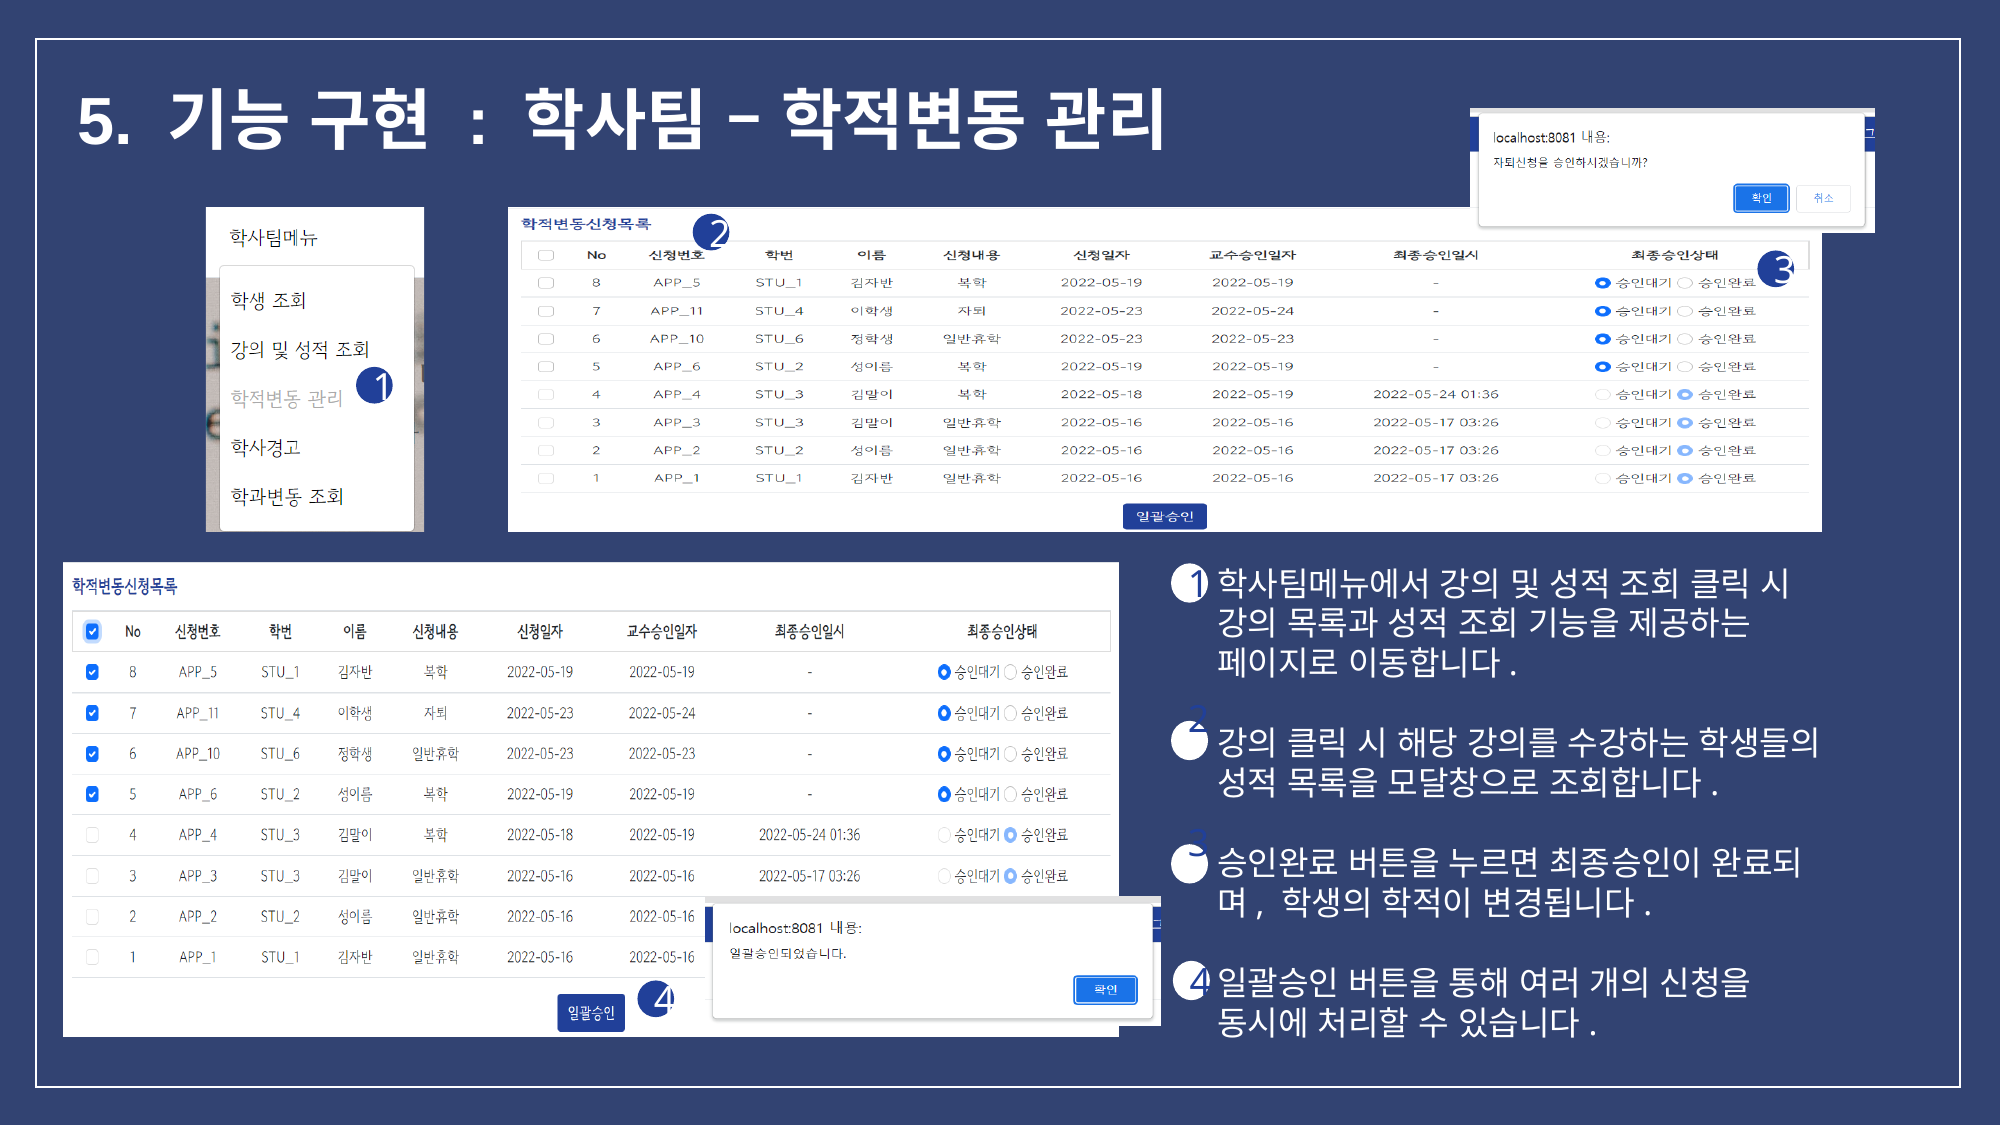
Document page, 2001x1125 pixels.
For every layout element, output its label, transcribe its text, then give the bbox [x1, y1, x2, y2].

text_box 5. 기능 구현 : 학사팀 – 학적변동 관리 [63, 70, 1396, 166]
picture [205, 207, 425, 532]
picture [63, 562, 1161, 1037]
text_box 1 [1170, 562, 1210, 604]
text_box 2 [1170, 719, 1210, 762]
text_box 학사팀메뉴에서 강의 및 성적 조회 클릭 시 강의 목록과 성적 조회 기능을 제공하는 페이지로 이동합니다. 강의 클릭 시 해당 강의를 수강하는 학생들의 성적 목록을 모달창으로 조회합니다. 승인완료 버튼을 누르면 최종승인이 완료되며, 학생의 학적이 변경됩니다. 일괄승인 버튼을 통해 여러 개의 신청을 동시에 처리할 수 있습니다. [1202, 555, 1854, 1125]
picture [508, 108, 1875, 532]
text_box 3 [1170, 843, 1210, 885]
text_box 4 [1171, 959, 1211, 1002]
